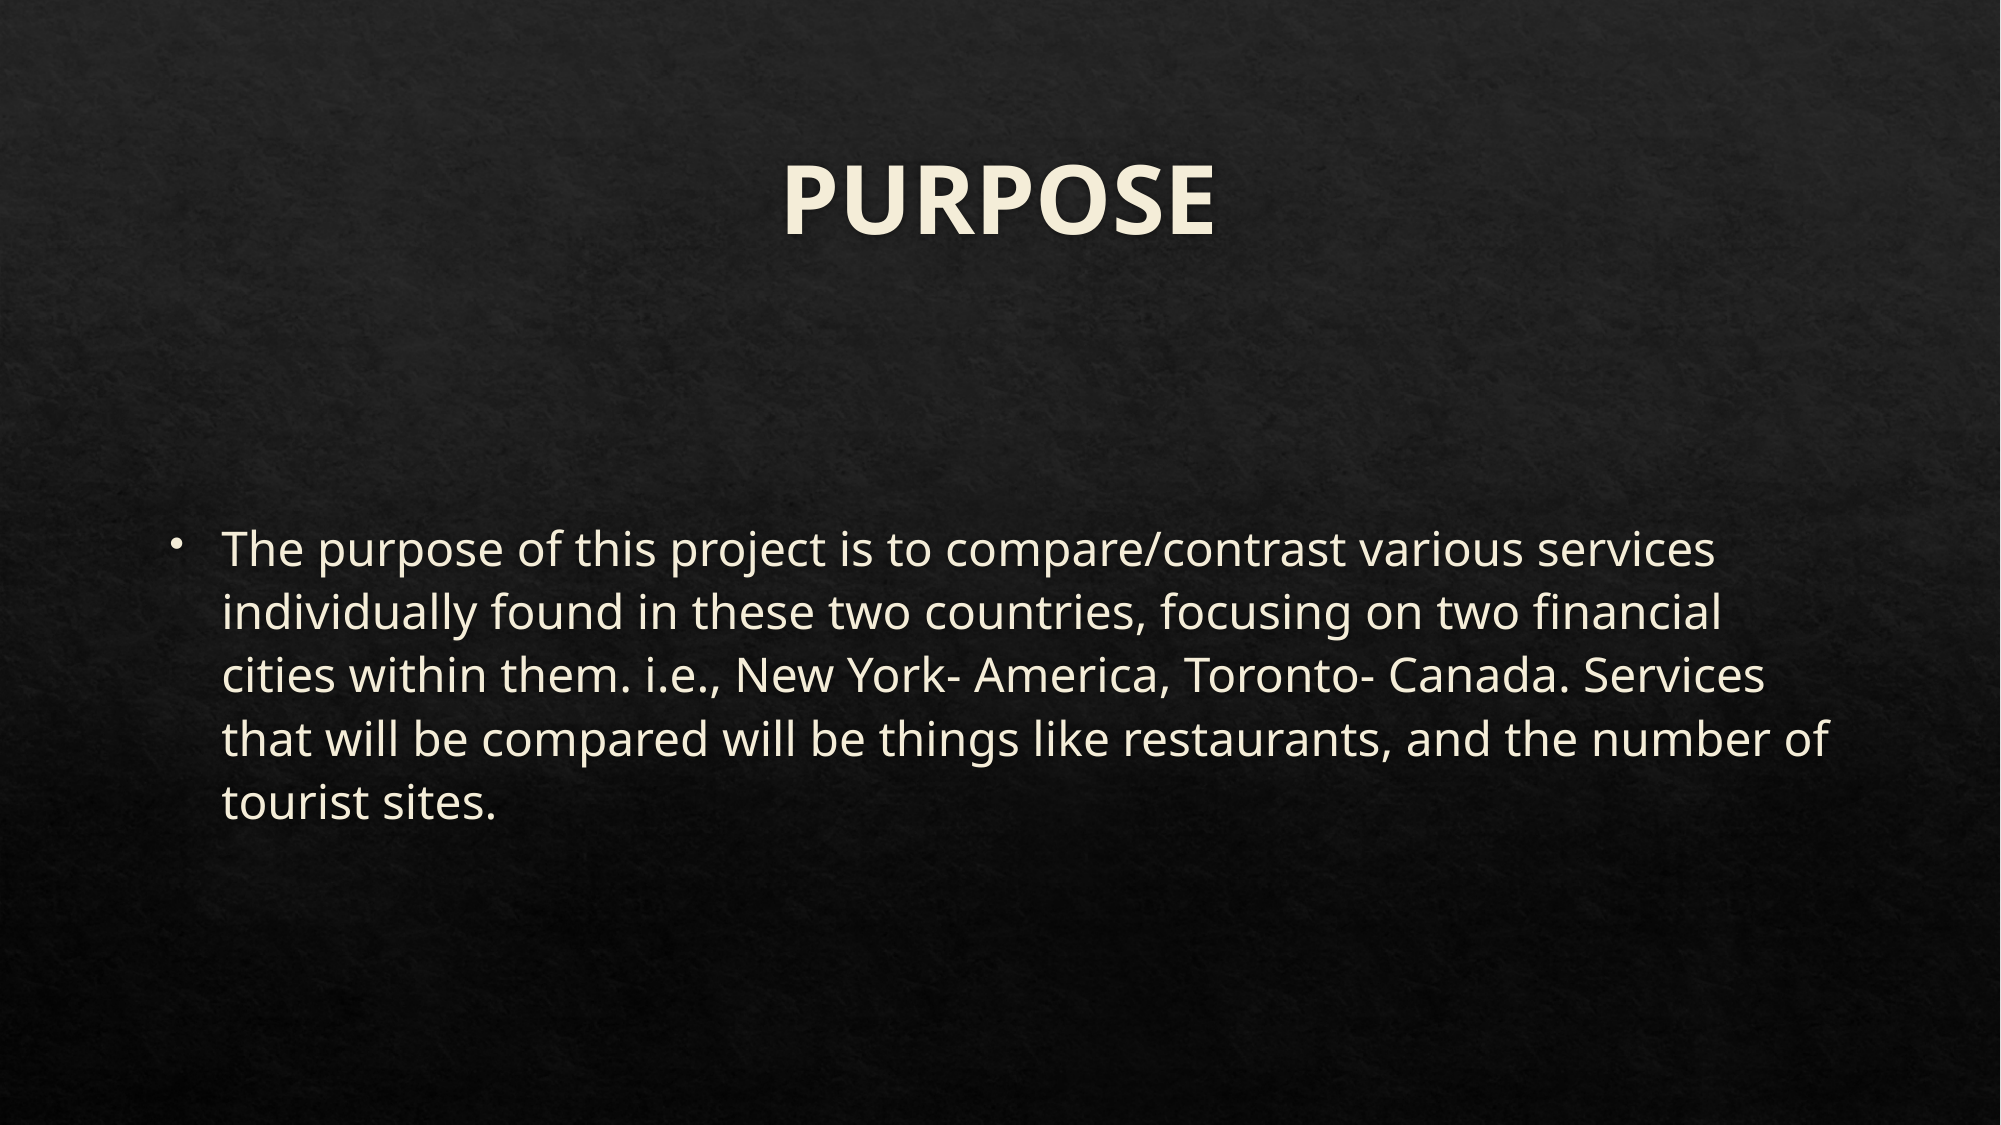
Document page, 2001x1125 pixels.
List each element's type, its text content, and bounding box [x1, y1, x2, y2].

title PURPOSE [149, 99, 1849, 307]
list The purpose of this project is to compare/contrast various services individually found in these two countries, focusing on two financial cities within them. i.e., New York- America, Toronto- Canada. Services that will be compared will be things like restaurants, and the number of tourist sites. [149, 340, 1849, 950]
